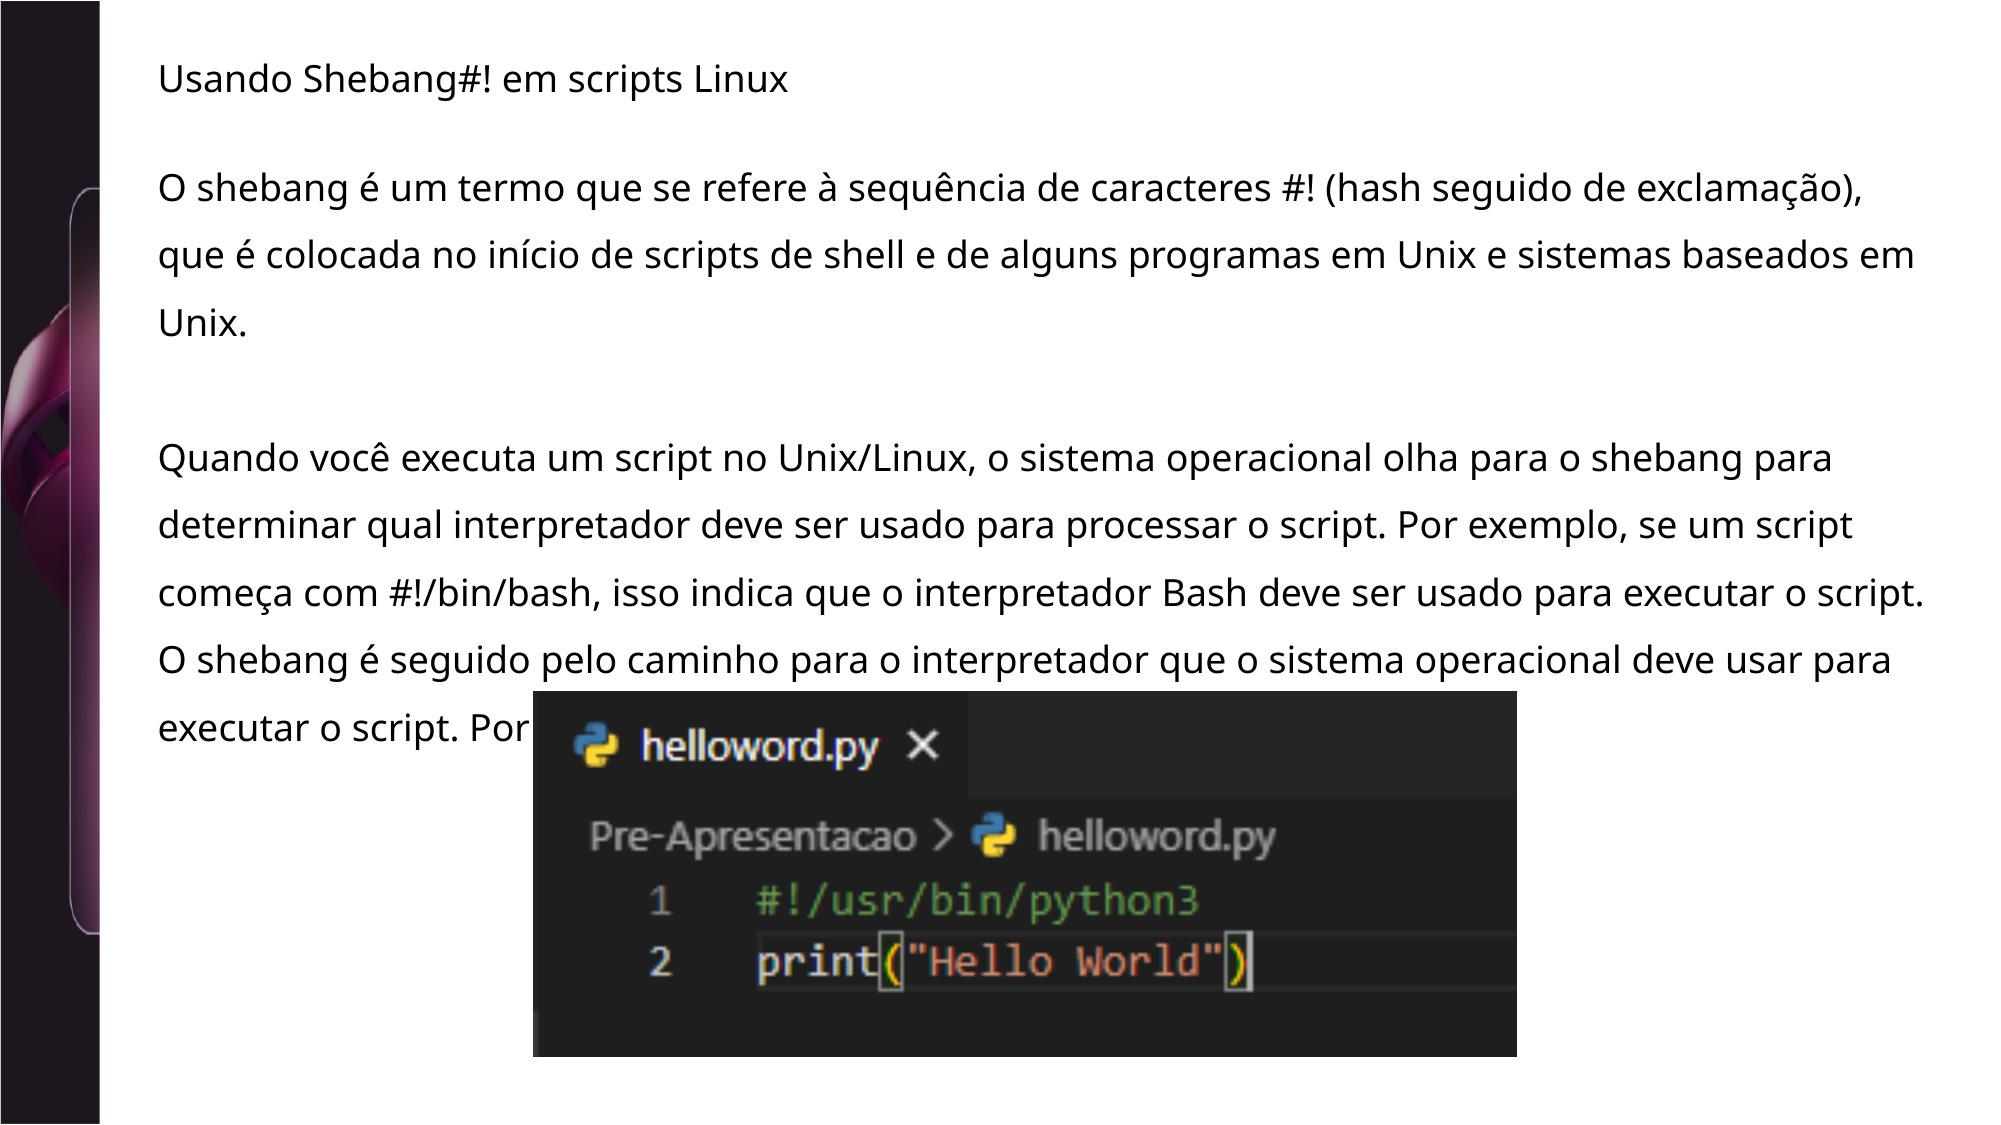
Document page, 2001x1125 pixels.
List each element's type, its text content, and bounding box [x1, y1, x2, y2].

text_box O shebang é um termo que se refere à sequência de caracteres #! (hash seguido de exclamação), que é colocada no início de scripts de shell e de alguns programas em Unix e sistemas baseados em Unix. Quando você executa um script no Unix/Linux, o sistema operacional olha para o shebang para determinar qual interpretador deve ser usado para processar o script. Por exemplo, se um script começa com #!/bin/bash, isso indica que o interpretador Bash deve ser usado para executar o script. O shebang é seguido pelo caminho para o interpretador que o sistema operacional deve usar para executar o script. Por exemplo: [142, 134, 1948, 892]
picture [0, 2, 612, 1124]
text_box Usando Shebang#! em scripts Linux [142, 48, 1144, 108]
picture [533, 691, 1517, 1057]
